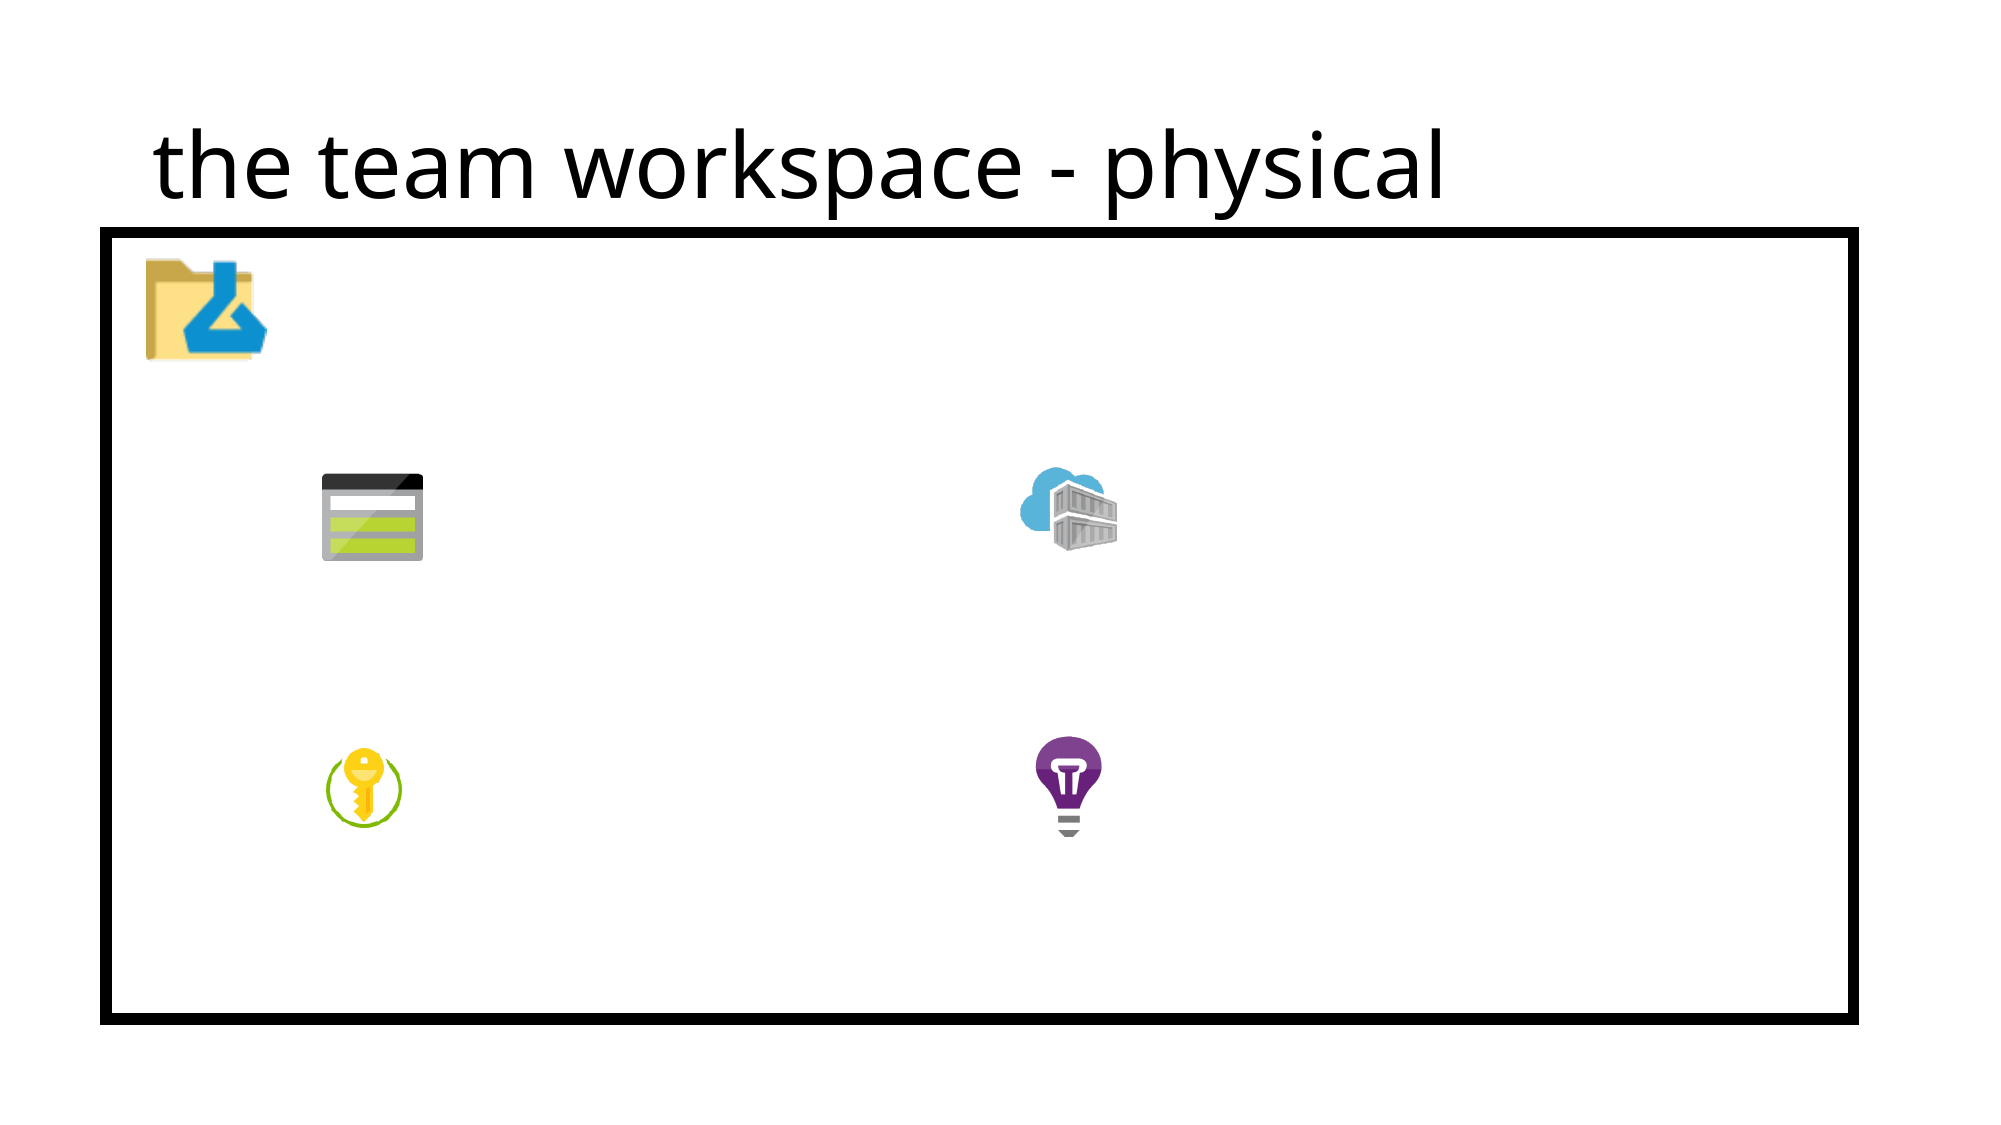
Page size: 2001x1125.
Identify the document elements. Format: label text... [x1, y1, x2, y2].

title the team workspace - physical [137, 59, 1863, 278]
picture [146, 248, 267, 369]
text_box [1018, 695, 1558, 880]
text_box [105, 231, 1855, 1020]
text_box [1018, 430, 1495, 602]
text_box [322, 456, 783, 568]
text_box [322, 744, 834, 845]
